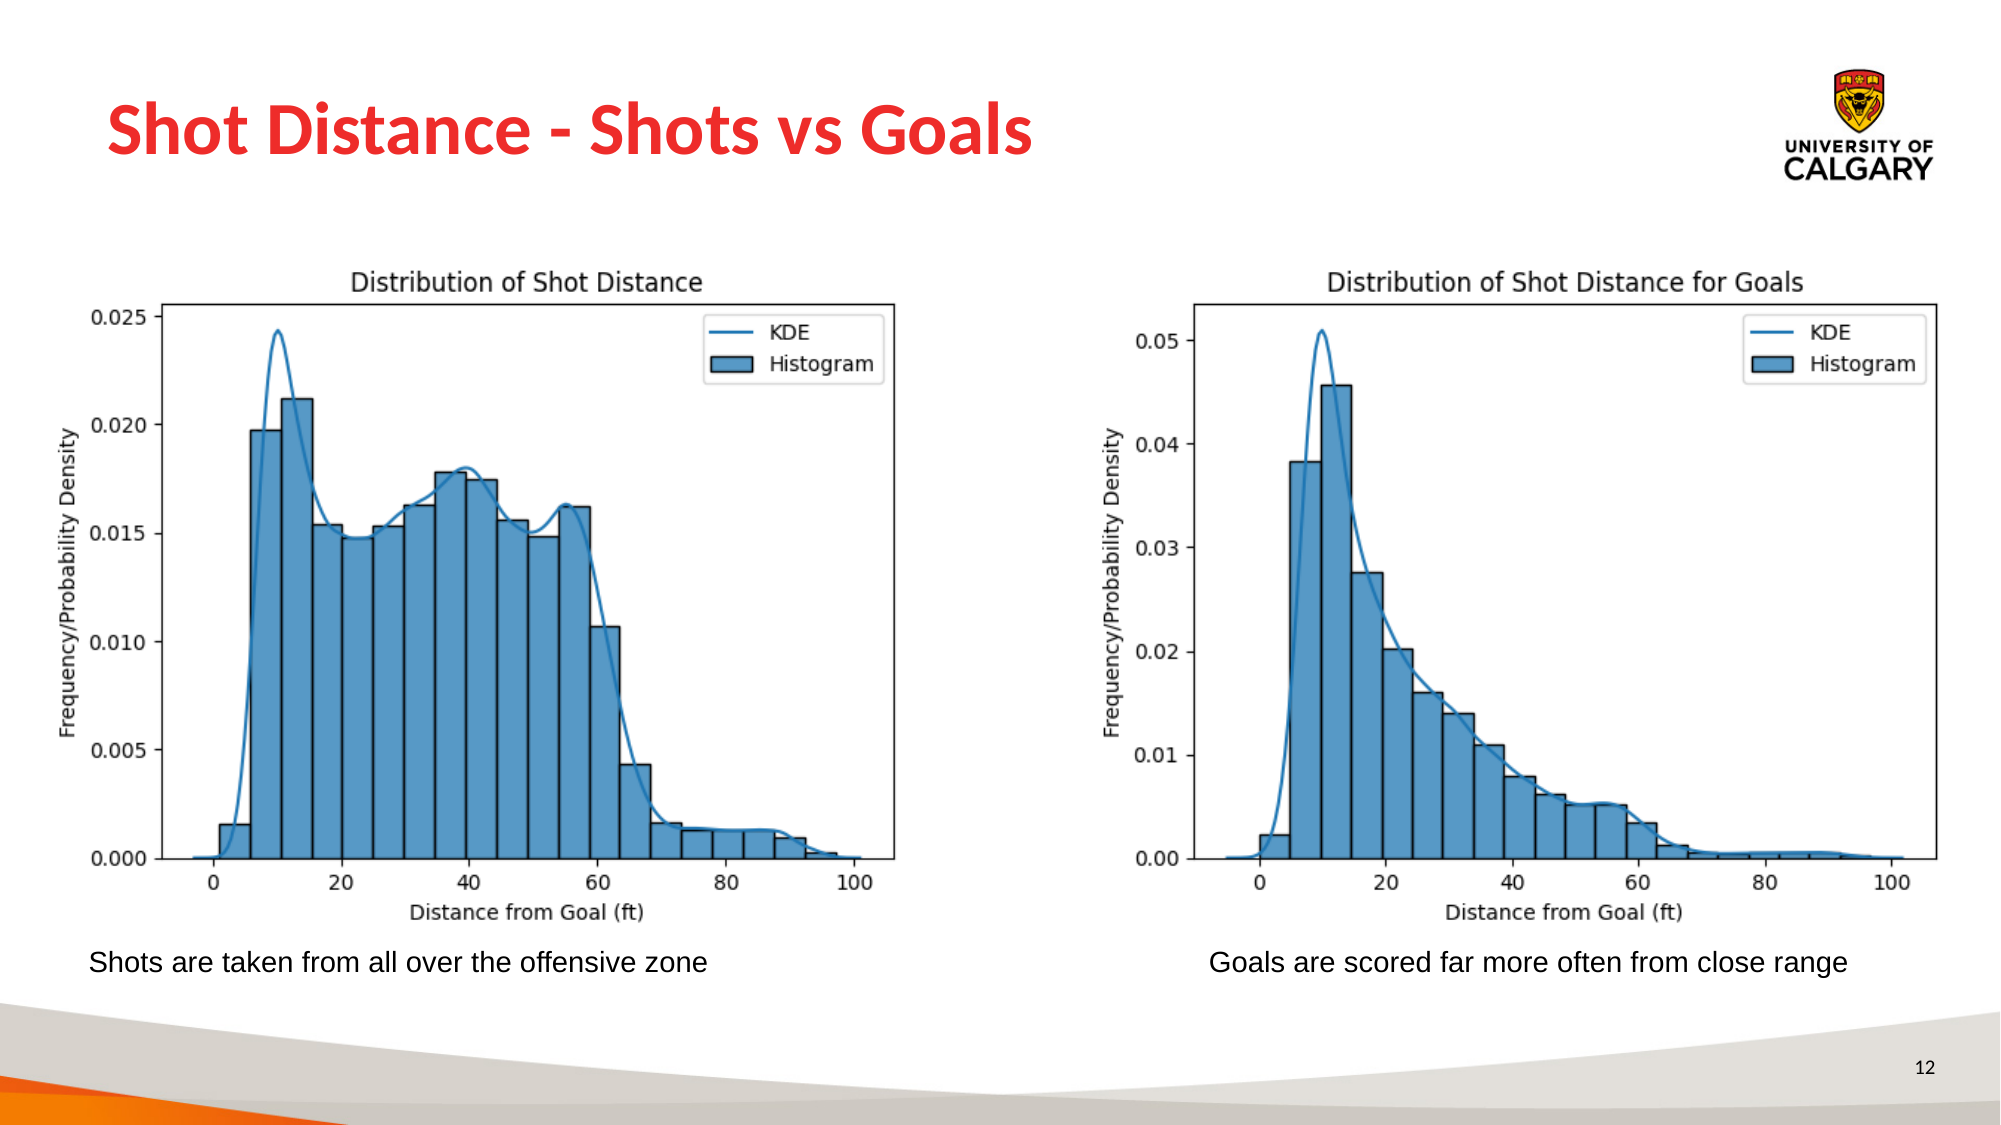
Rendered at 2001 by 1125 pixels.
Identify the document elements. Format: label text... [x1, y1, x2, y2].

text_box Goals are scored far more often from close range [1193, 946, 1936, 994]
title Shot Distance - Shots vs Goals [92, 37, 1688, 207]
slide_number ‹#› [1500, 1046, 1951, 1107]
text_box Shots are taken from all over the offensive zone [73, 946, 815, 994]
picture [0, 0, 2001, 1125]
